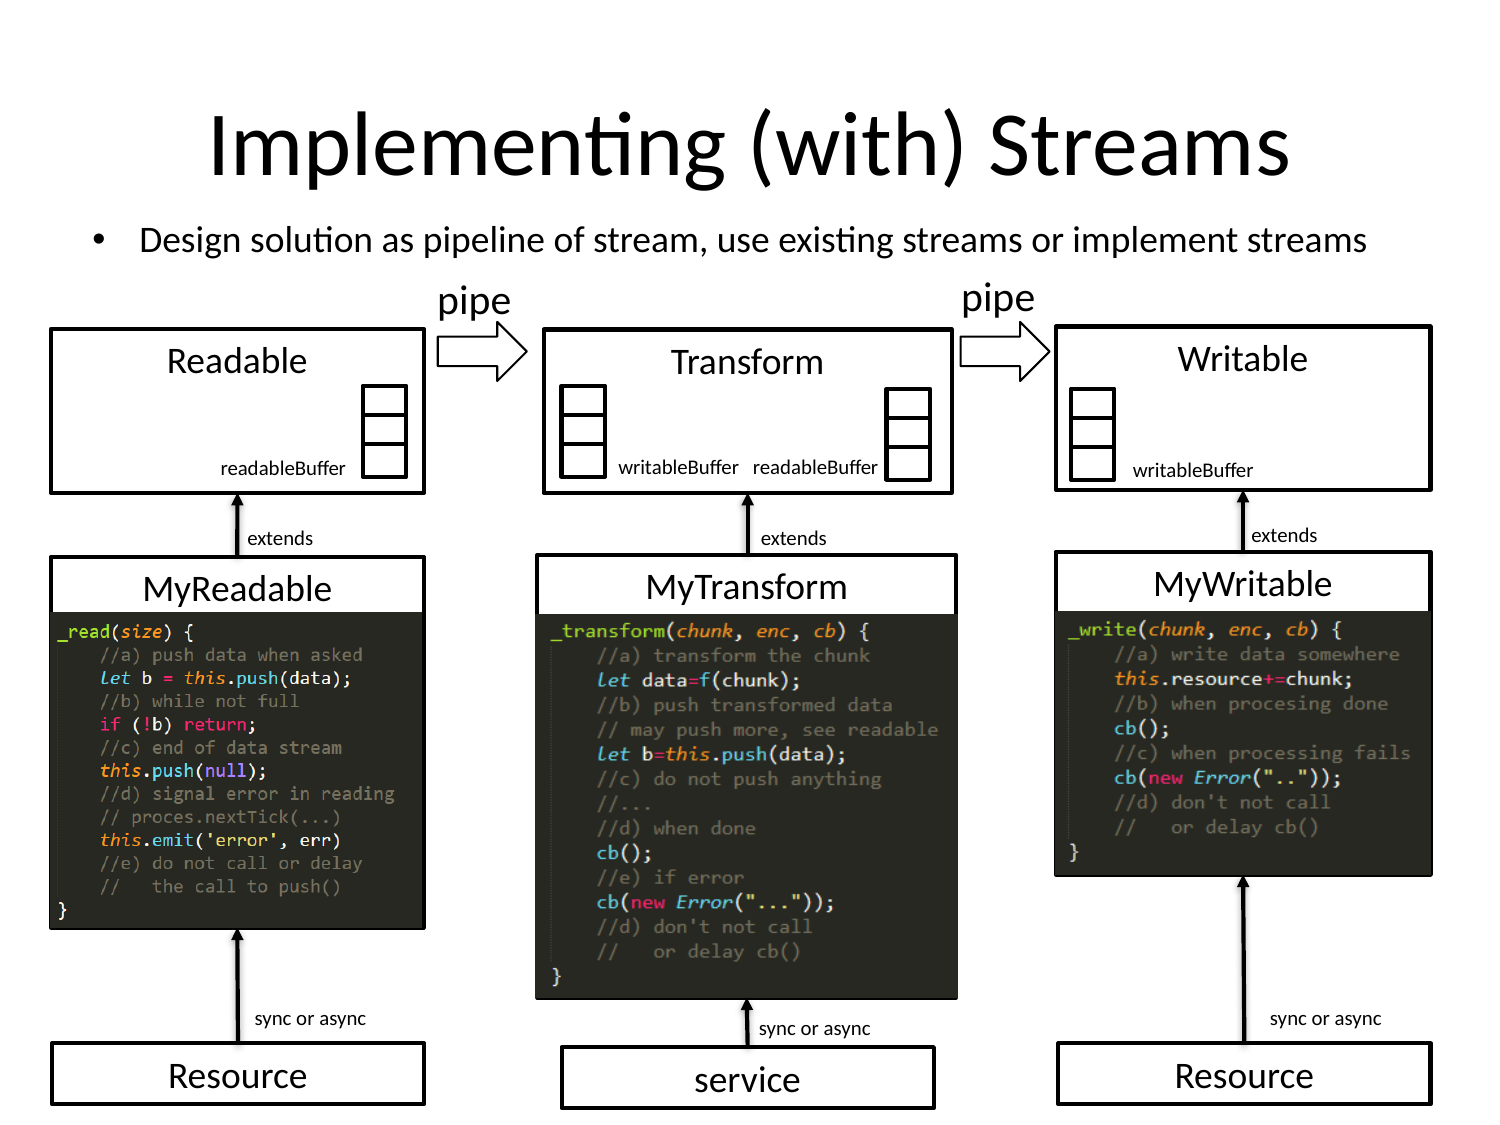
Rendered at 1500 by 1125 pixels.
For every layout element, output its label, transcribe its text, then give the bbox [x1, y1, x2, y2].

title Implementing (with) Streams [75, 45, 1425, 233]
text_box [886, 388, 931, 480]
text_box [362, 385, 407, 477]
text_box extends [1246, 514, 1333, 555]
text_box MyWritable [1054, 550, 1433, 612]
text_box sync or async [243, 996, 382, 1037]
text_box sync or async [753, 1007, 886, 1047]
text_box [435, 331, 529, 383]
picture [535, 614, 958, 998]
text_box MyReadable [49, 555, 426, 614]
text_box writableBuffer [603, 446, 738, 487]
text_box pipe [422, 268, 527, 331]
text_box readableBuffer [738, 446, 884, 487]
text_box Resource [50, 1041, 426, 1106]
text_box MyTransform [535, 553, 958, 614]
picture [1055, 610, 1431, 875]
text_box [1070, 388, 1115, 480]
text_box writableBuffer [1118, 448, 1269, 489]
text_box Writable [1054, 324, 1433, 492]
text_box [958, 327, 1052, 383]
picture [50, 612, 422, 928]
text_box extends [752, 517, 842, 558]
text_box pipe [946, 268, 1051, 327]
text_box Readable [49, 327, 426, 495]
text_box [561, 385, 606, 477]
text_box readableBuffer [205, 447, 362, 488]
text_box sync or async [1255, 996, 1399, 1037]
text_box extends [240, 517, 329, 558]
text_box Resource [1056, 1041, 1433, 1106]
text_box service [560, 1045, 936, 1110]
text_box Transform [542, 327, 954, 495]
text_box extends [1236, 514, 1240, 555]
text_box Design solution as pipeline of stream, use existing streams or implement streams [77, 208, 1385, 268]
